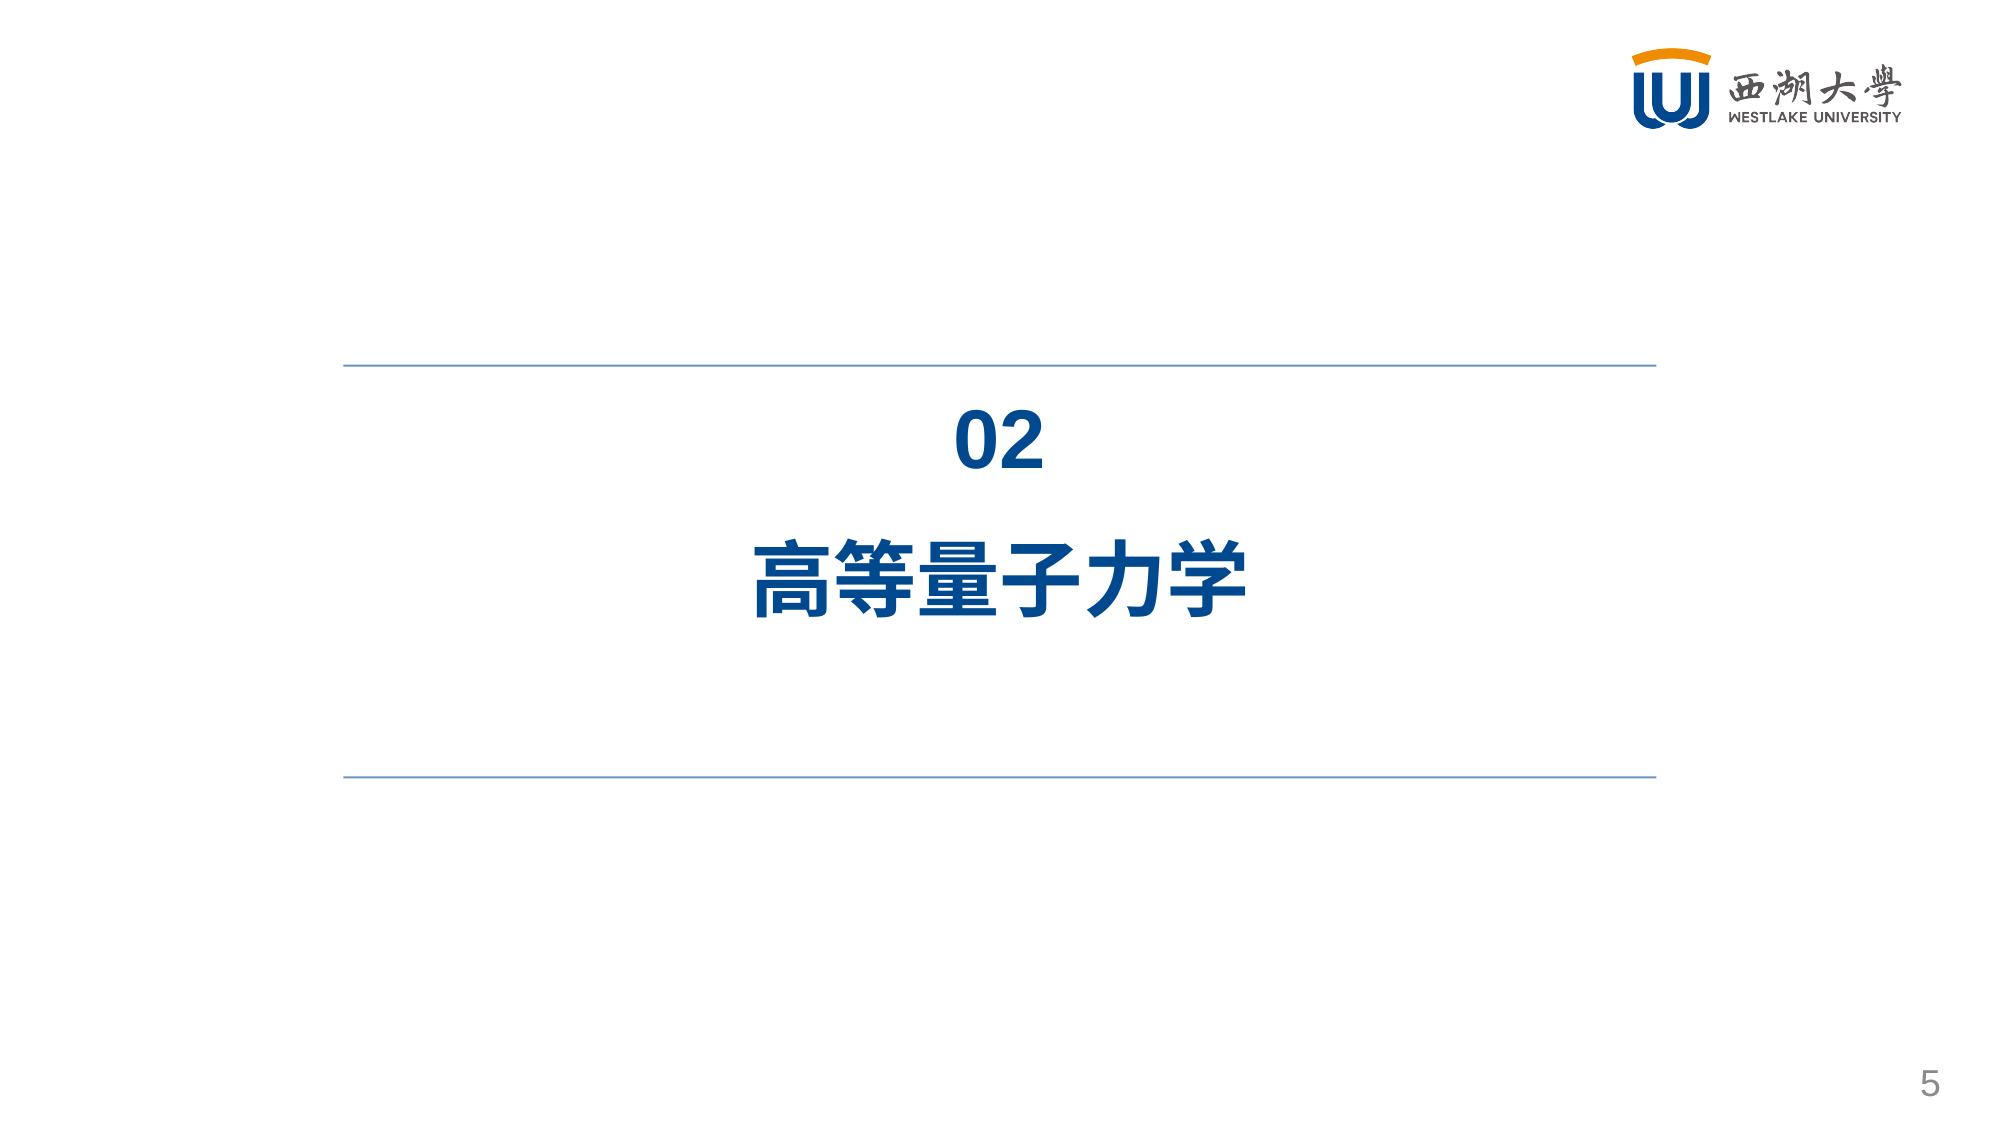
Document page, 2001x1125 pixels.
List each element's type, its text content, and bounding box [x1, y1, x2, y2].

text_box 02 [485, 377, 1515, 493]
text_box 高等量子力学 [485, 519, 1515, 635]
picture [1629, 47, 1904, 130]
slide_number 5 [1505, 1051, 1956, 1112]
